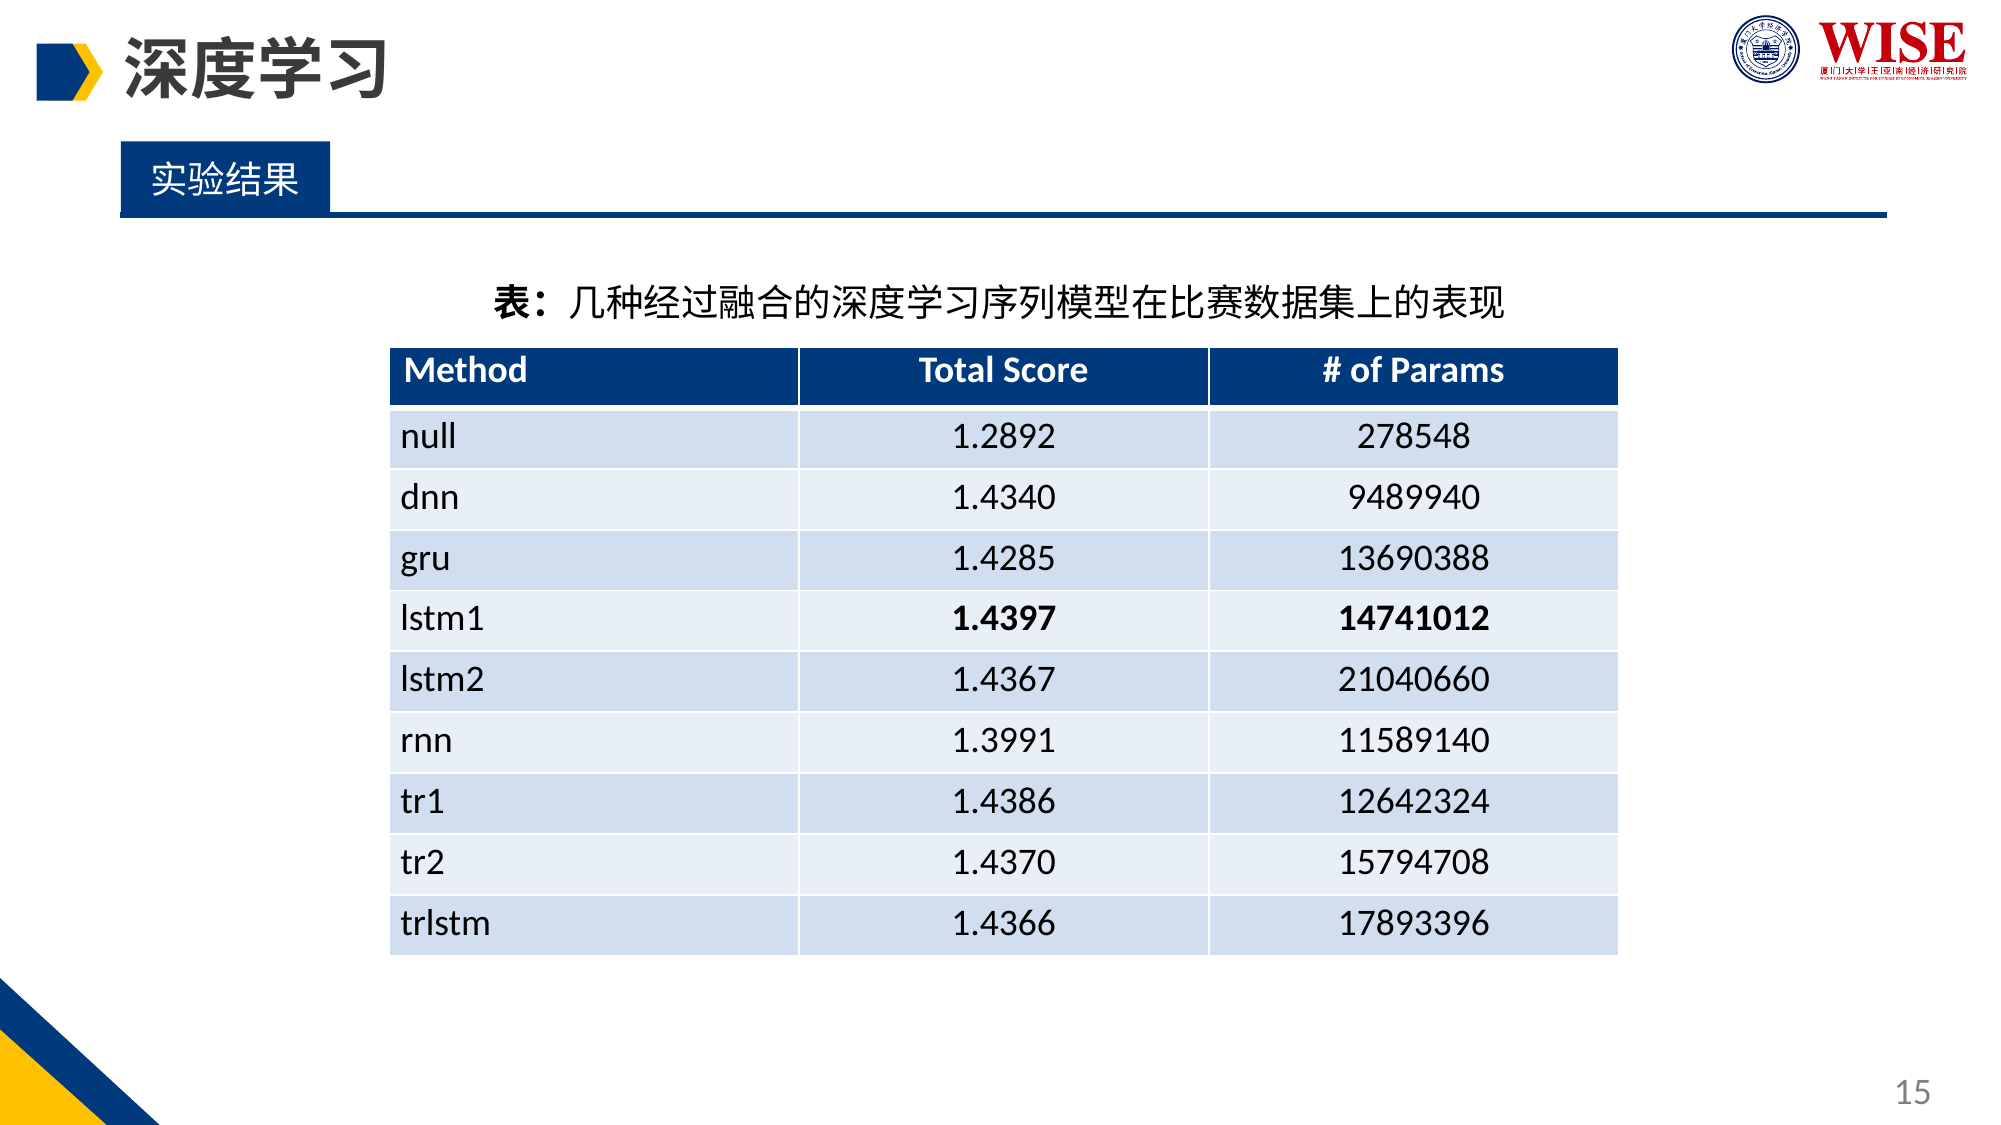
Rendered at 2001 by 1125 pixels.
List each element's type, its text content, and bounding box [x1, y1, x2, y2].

table_cell 1.4367 [800, 652, 1208, 711]
table_cell 21040660 [1210, 652, 1618, 711]
table_cell 1.2892 [800, 411, 1208, 468]
table_cell 1.4370 [800, 835, 1208, 894]
table_cell 1.4386 [800, 774, 1208, 833]
text_box [74, 42, 105, 102]
table_cell tr2 [390, 835, 798, 894]
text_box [0, 977, 160, 1125]
table_cell 1.4366 [800, 896, 1208, 955]
table_cell dnn [390, 470, 798, 529]
table_cell 1.4340 [800, 470, 1208, 529]
table_cell 1.3991 [800, 713, 1208, 772]
table_cell gru [390, 531, 798, 590]
table_cell 14741012 [1210, 591, 1618, 650]
picture [1731, 15, 1967, 84]
table_cell tr1 [390, 774, 798, 833]
text_box [35, 42, 91, 102]
text_box 表：几种经过融合的深度学习序列模型在比赛数据集上的表现 [478, 271, 1522, 332]
table_header # of Params [1210, 348, 1618, 405]
table_cell 11589140 [1210, 713, 1618, 772]
table_cell lstm1 [390, 591, 798, 650]
table_cell 9489940 [1210, 470, 1618, 529]
table_cell trlstm [390, 896, 798, 955]
table_cell 278548 [1210, 411, 1618, 468]
table_header Total Score [800, 348, 1208, 405]
table_header Method [390, 348, 798, 405]
table_cell rnn [390, 713, 798, 772]
table_cell 1.4397 [800, 591, 1208, 650]
table_cell null [390, 411, 798, 468]
table_cell 12642324 [1210, 774, 1618, 833]
text_box 深度学习 [109, 19, 1274, 114]
table_cell lstm2 [390, 652, 798, 711]
table_cell 15794708 [1210, 835, 1618, 894]
table_cell 13690388 [1210, 531, 1618, 590]
table_cell 1.4285 [800, 531, 1208, 590]
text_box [120, 141, 1888, 217]
table_cell 17893396 [1210, 896, 1618, 955]
